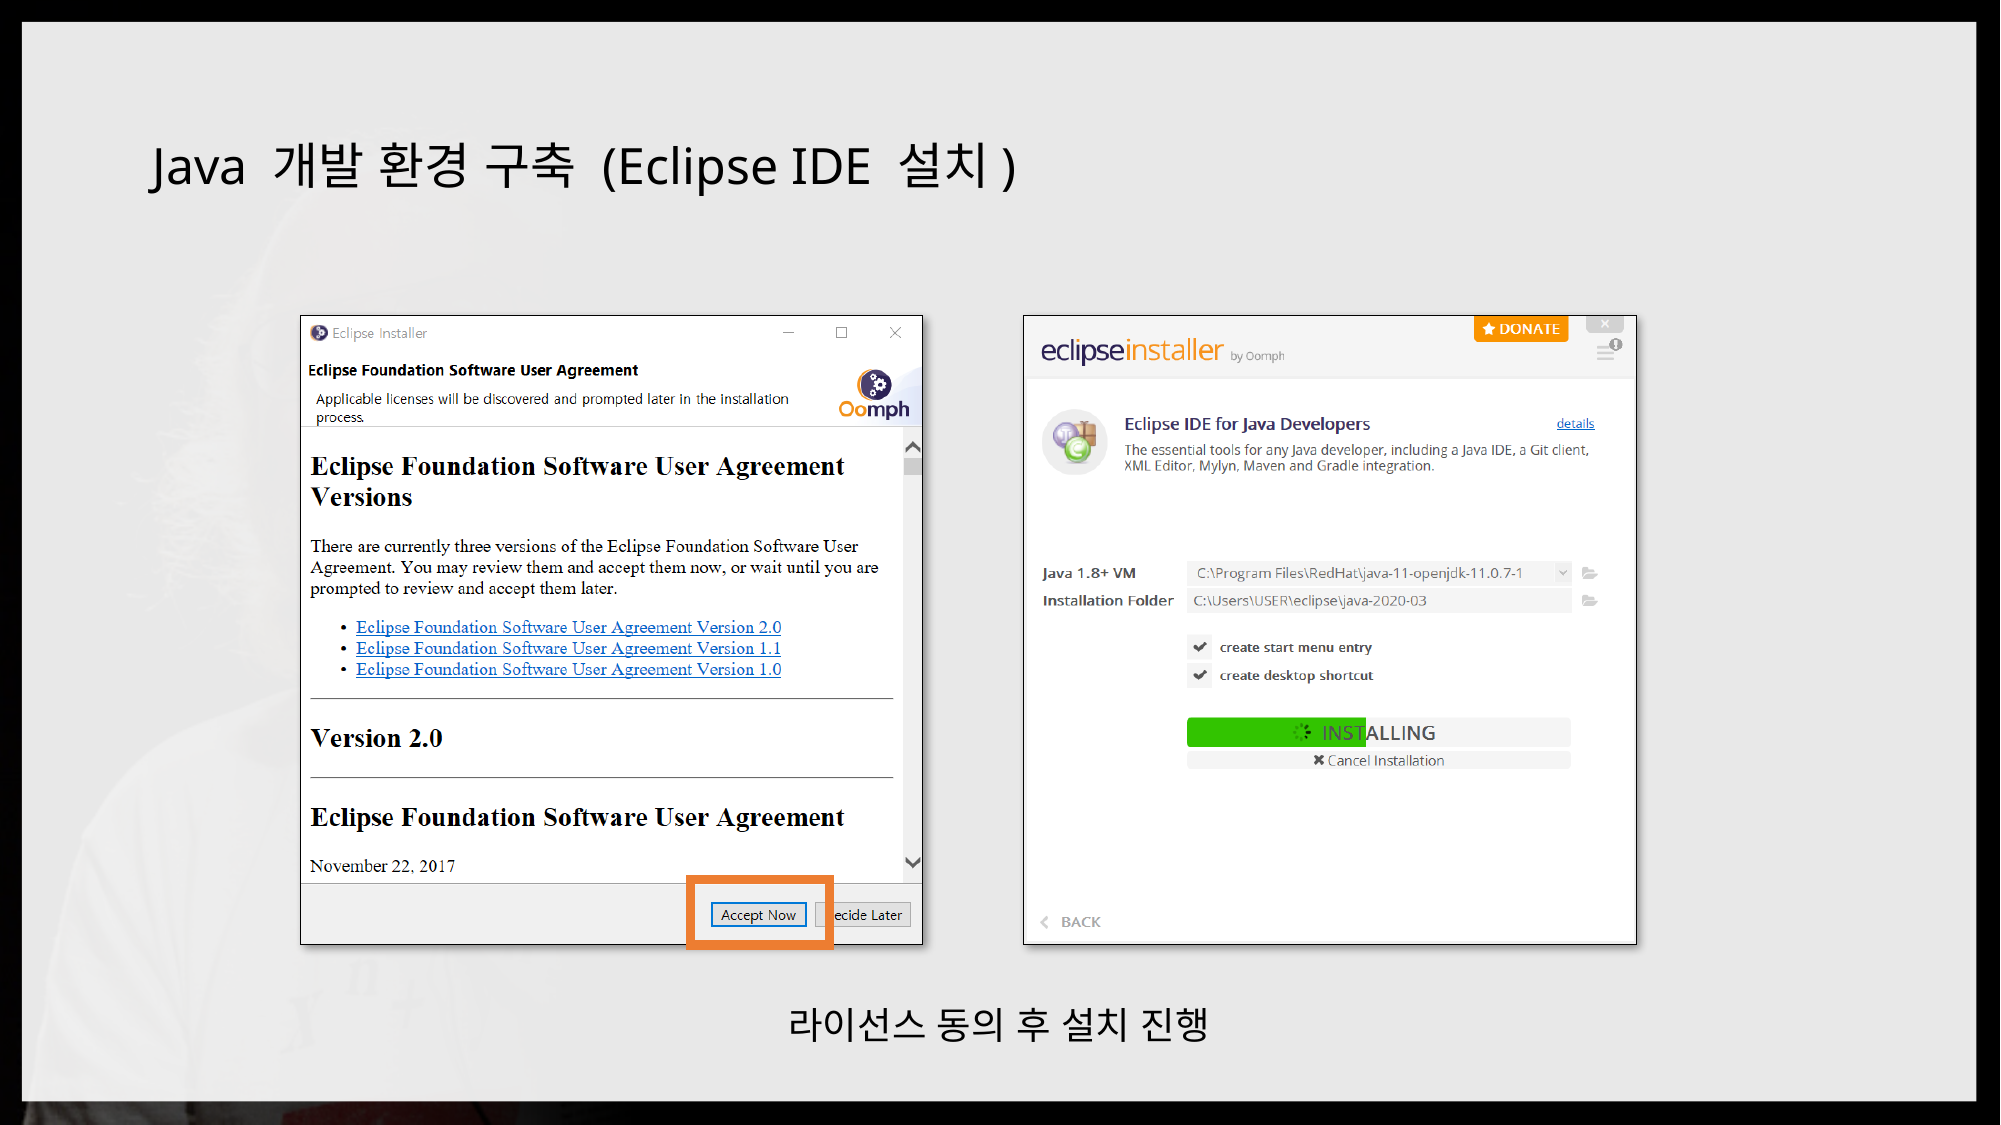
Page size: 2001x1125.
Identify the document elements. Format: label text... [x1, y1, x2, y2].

picture [1023, 315, 1637, 945]
text_box [761, 0, 2000, 1125]
title Java 개발 환경 구축 (Eclipse IDE 설치) [761, 59, 1863, 278]
picture [0, 0, 923, 1125]
text_box 라이선스 동의 후 설치 진행 [761, 994, 1715, 1054]
text_box [761, 21, 1977, 1103]
